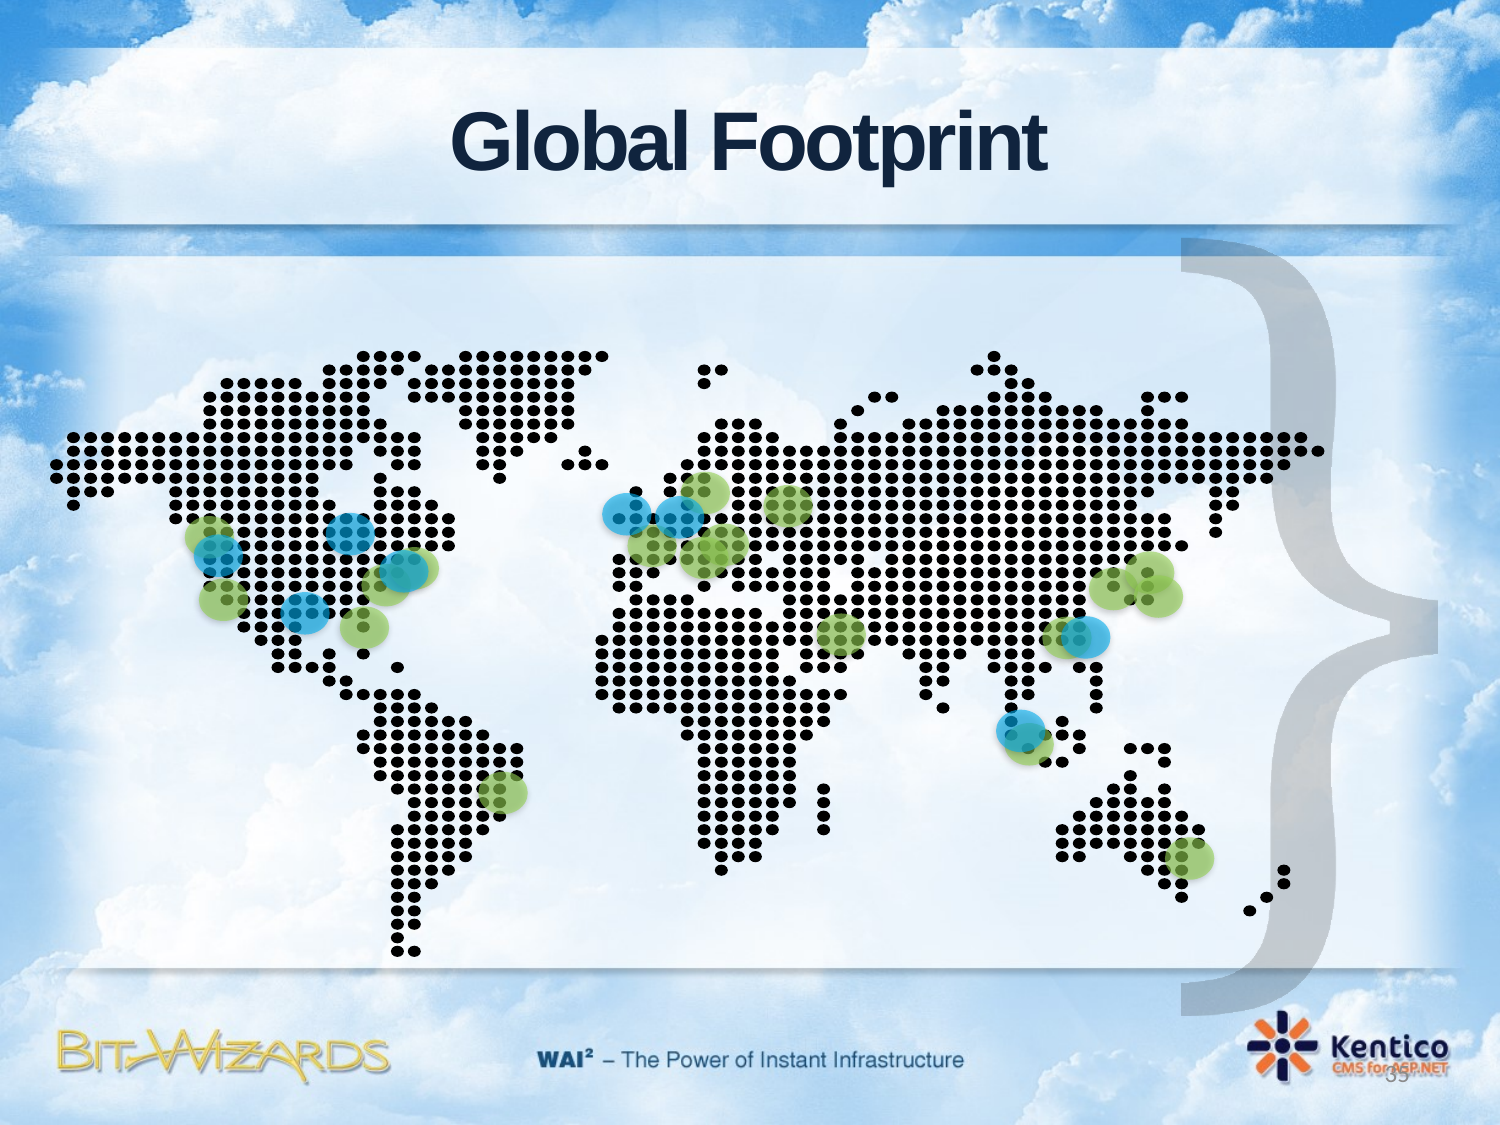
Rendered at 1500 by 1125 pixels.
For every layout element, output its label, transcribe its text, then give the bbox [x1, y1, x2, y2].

slide_number 35 [1074, 1042, 1425, 1103]
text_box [49, 237, 1438, 1016]
picture [0, 0, 1500, 1125]
title Global Footprint [125, 62, 1375, 213]
